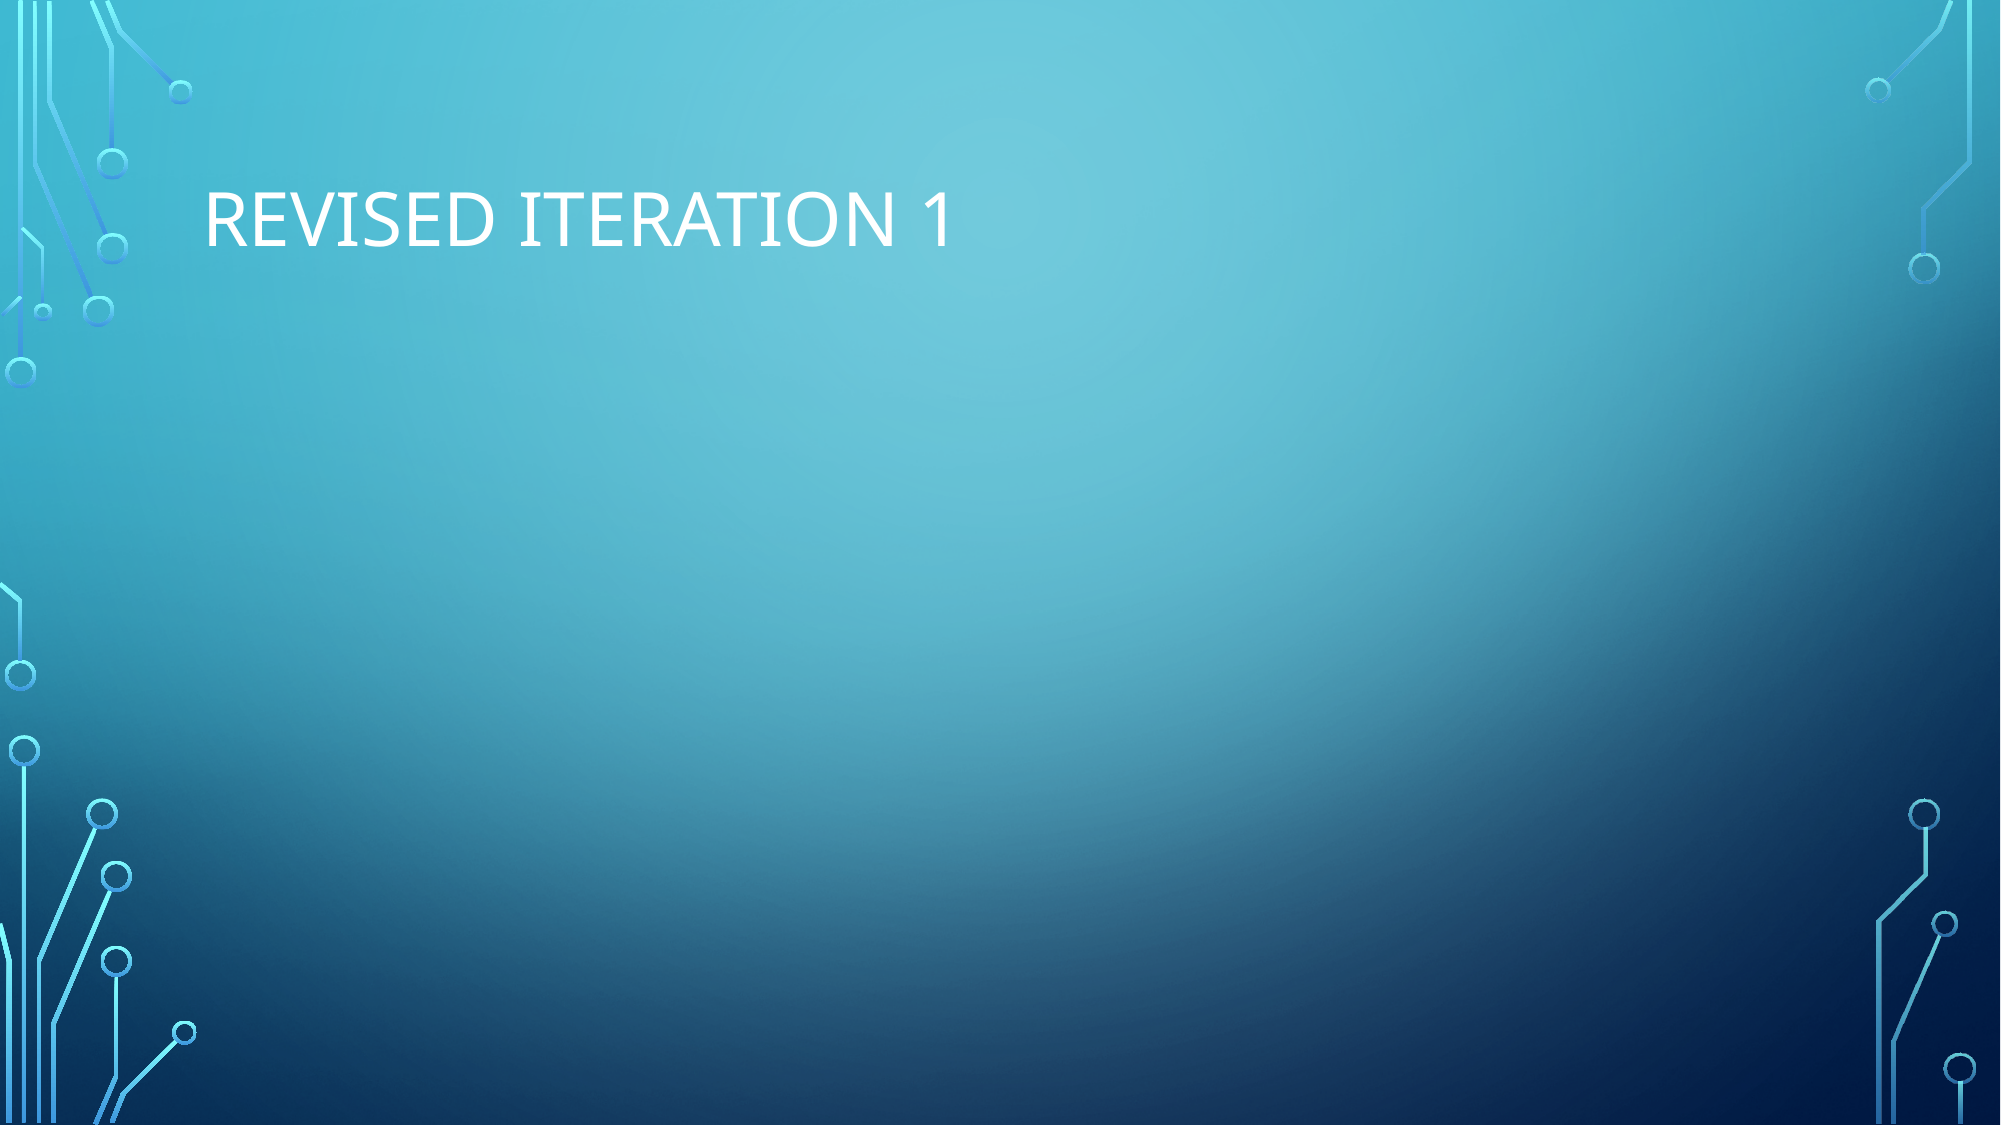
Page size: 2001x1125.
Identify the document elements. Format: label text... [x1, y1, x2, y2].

title Revised Iteration 1 [187, 101, 1813, 344]
